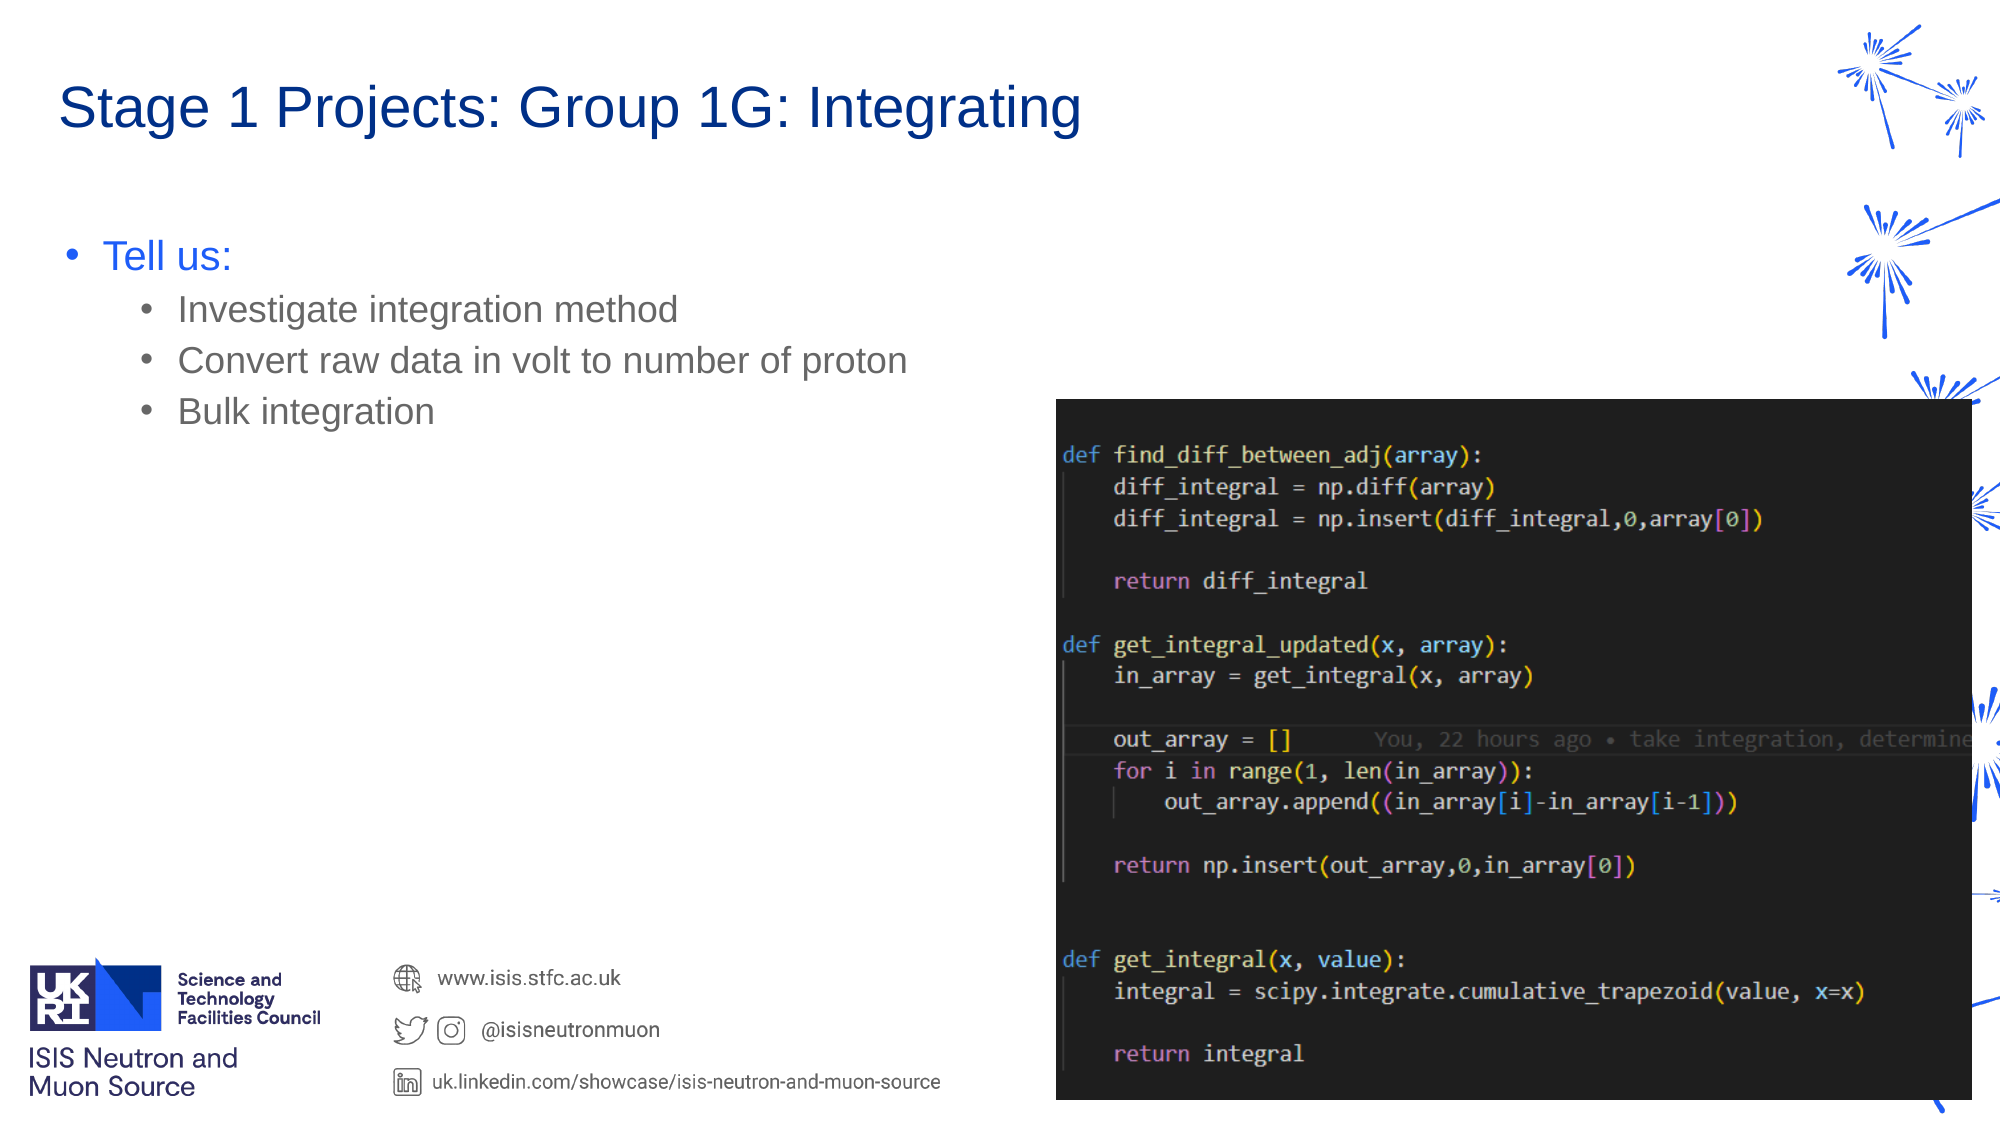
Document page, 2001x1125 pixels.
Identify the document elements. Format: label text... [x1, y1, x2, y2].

picture [0, 0, 2000, 1125]
text_box Stage 1 Projects: Group 1G: Integrating [43, 70, 1838, 165]
text_box Tell us: Investigate integration method Convert raw data in volt to number of proton Bulk integration [50, 227, 1734, 941]
